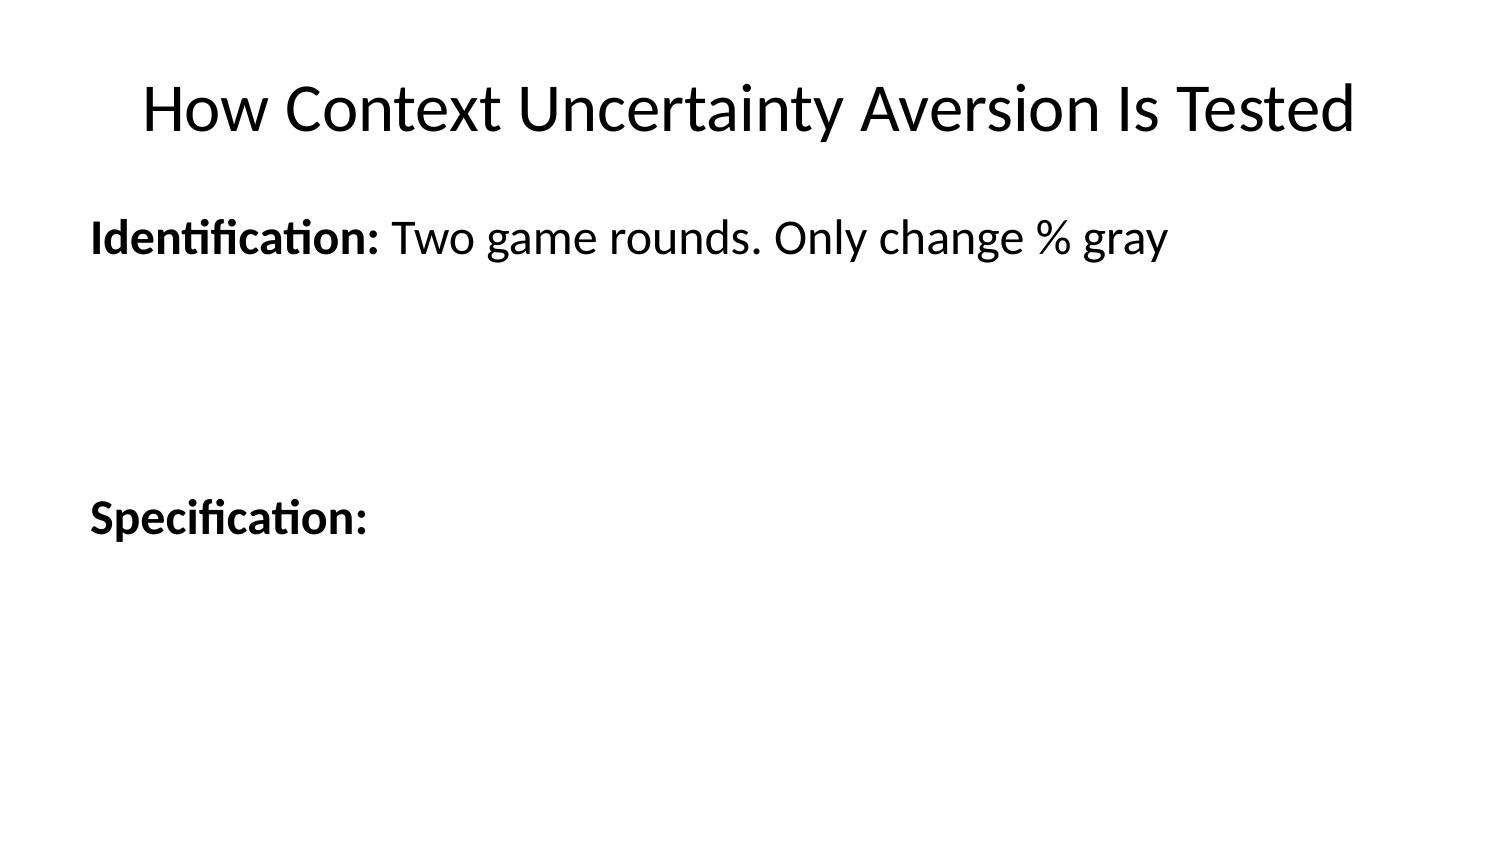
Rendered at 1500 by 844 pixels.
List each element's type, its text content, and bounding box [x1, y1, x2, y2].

title How Context Uncertainty Aversion Is Tested [75, 33, 1425, 175]
